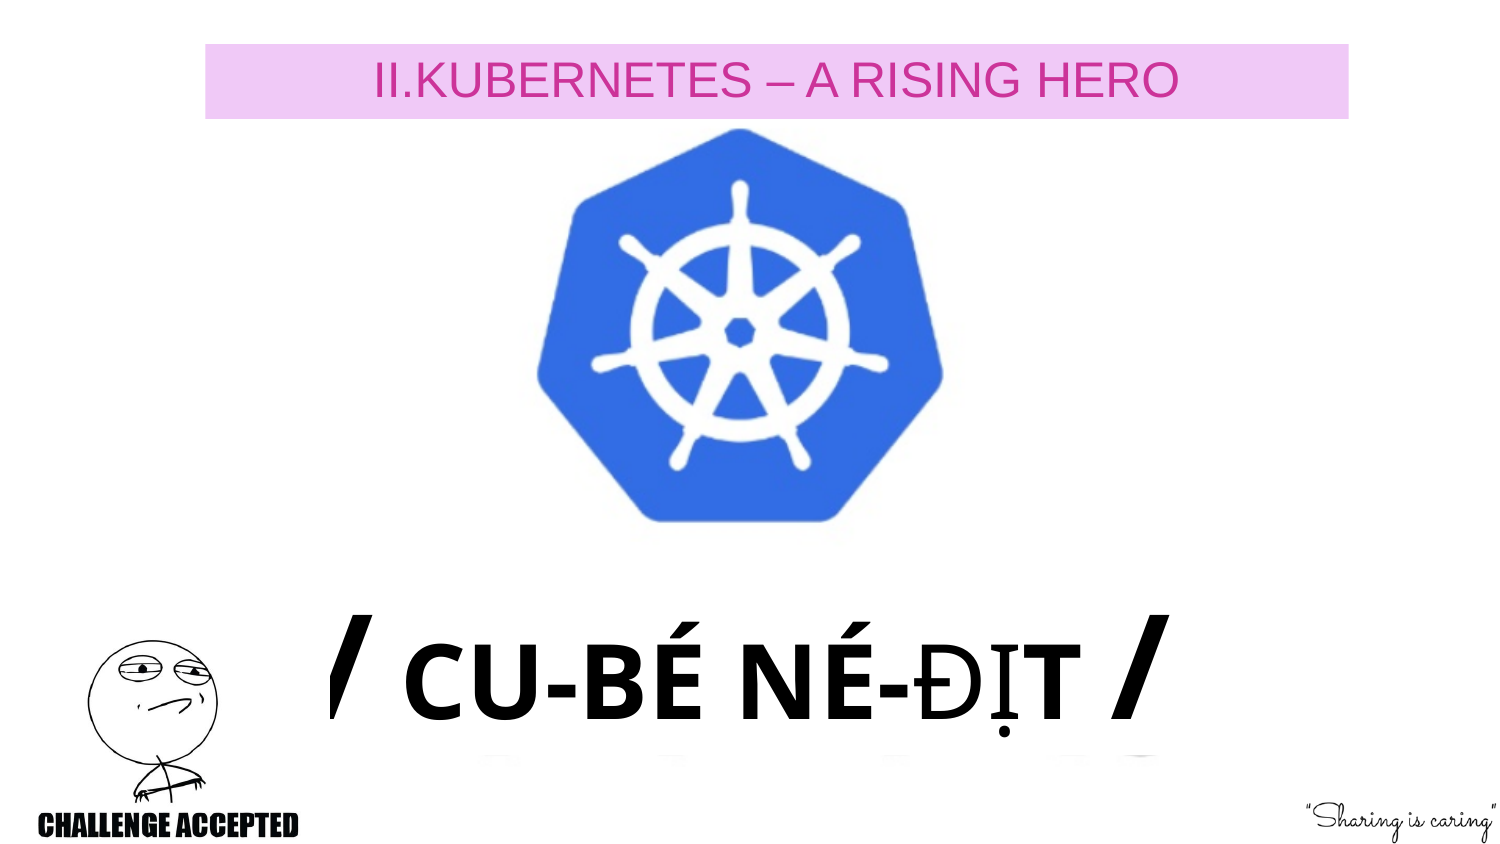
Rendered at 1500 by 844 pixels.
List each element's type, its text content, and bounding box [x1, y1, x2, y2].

text_box II.KUBERNETES – A RISING HERO [205, 44, 1349, 119]
picture [1302, 797, 1500, 844]
picture [0, 107, 1216, 844]
